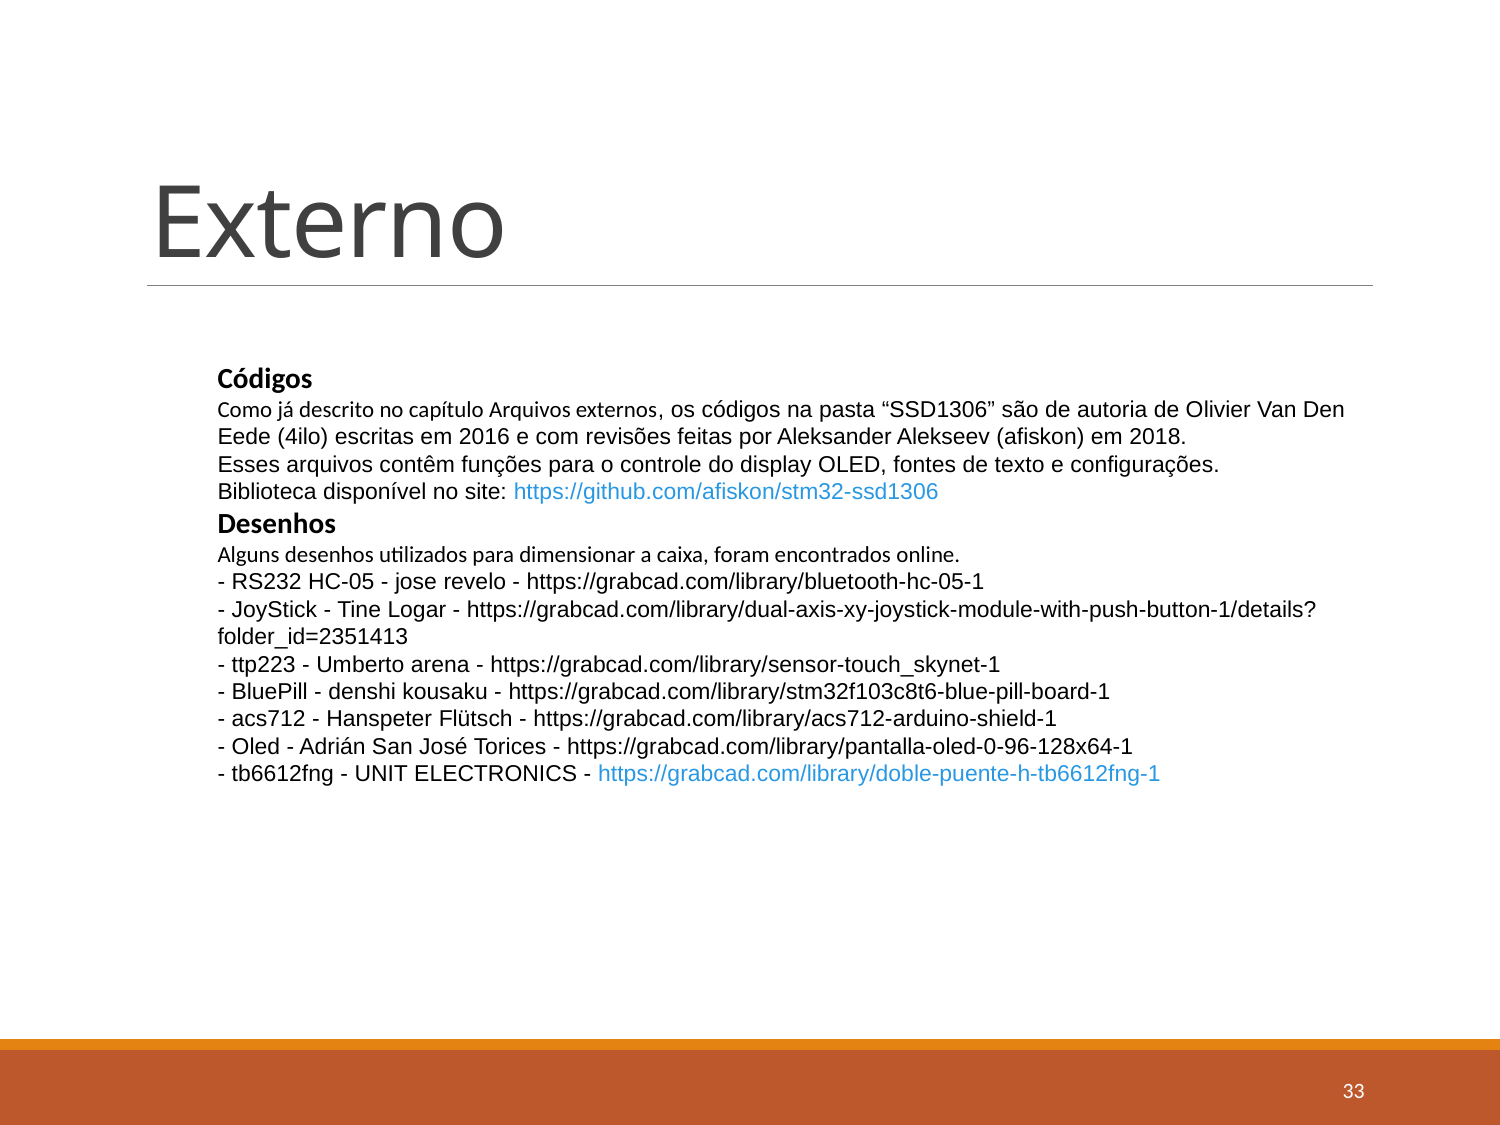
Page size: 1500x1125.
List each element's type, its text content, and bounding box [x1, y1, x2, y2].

title Externo [135, 47, 1373, 285]
text_box Códigos Como já descrito no capítulo Arquivos externos, os códigos na pasta “SSD1306” são de autoria de Olivier Van Den Eede (4ilo) escritas em 2016 e com revisões feitas por Aleksander Alekseev (afiskon) em 2018. Esses arquivos contêm funções para o controle do display OLED, fontes de texto e configurações. Biblioteca disponível no site: https://github.com/afiskon/stm32-ssd1306 Desenhos Alguns desenhos utilizados para dimensionar a caixa, foram encontrados online. - RS232 HC-05 - jose revelo - https://grabcad.com/library/bluetooth-hc-05-1 - JoyStick - Tine Logar - https://grabcad.com/library/dual-axis-xy-joystick-module-with-push-button-1/details?folder_id=2351413 - ttp223 - Umberto arena - https://grabcad.com/library/sensor-touch_skynet-1 - BluePill - denshi kousaku - https://grabcad.com/library/stm32f103c8t6-blue-pill-board-1 - acs712 - Hanspeter Flütsch - https://grabcad.com/library/acs712-arduino-shield-1 - Oled - Adrián San José Torices - https://grabcad.com/library/pantalla-oled-0-96-128x64-1 - tb6612fng - UNIT ELECTRONICS - https://grabcad.com/library/doble-puente-h-tb6612fng-1 [135, 330, 1373, 795]
slide_number 33 [1218, 1059, 1380, 1120]
